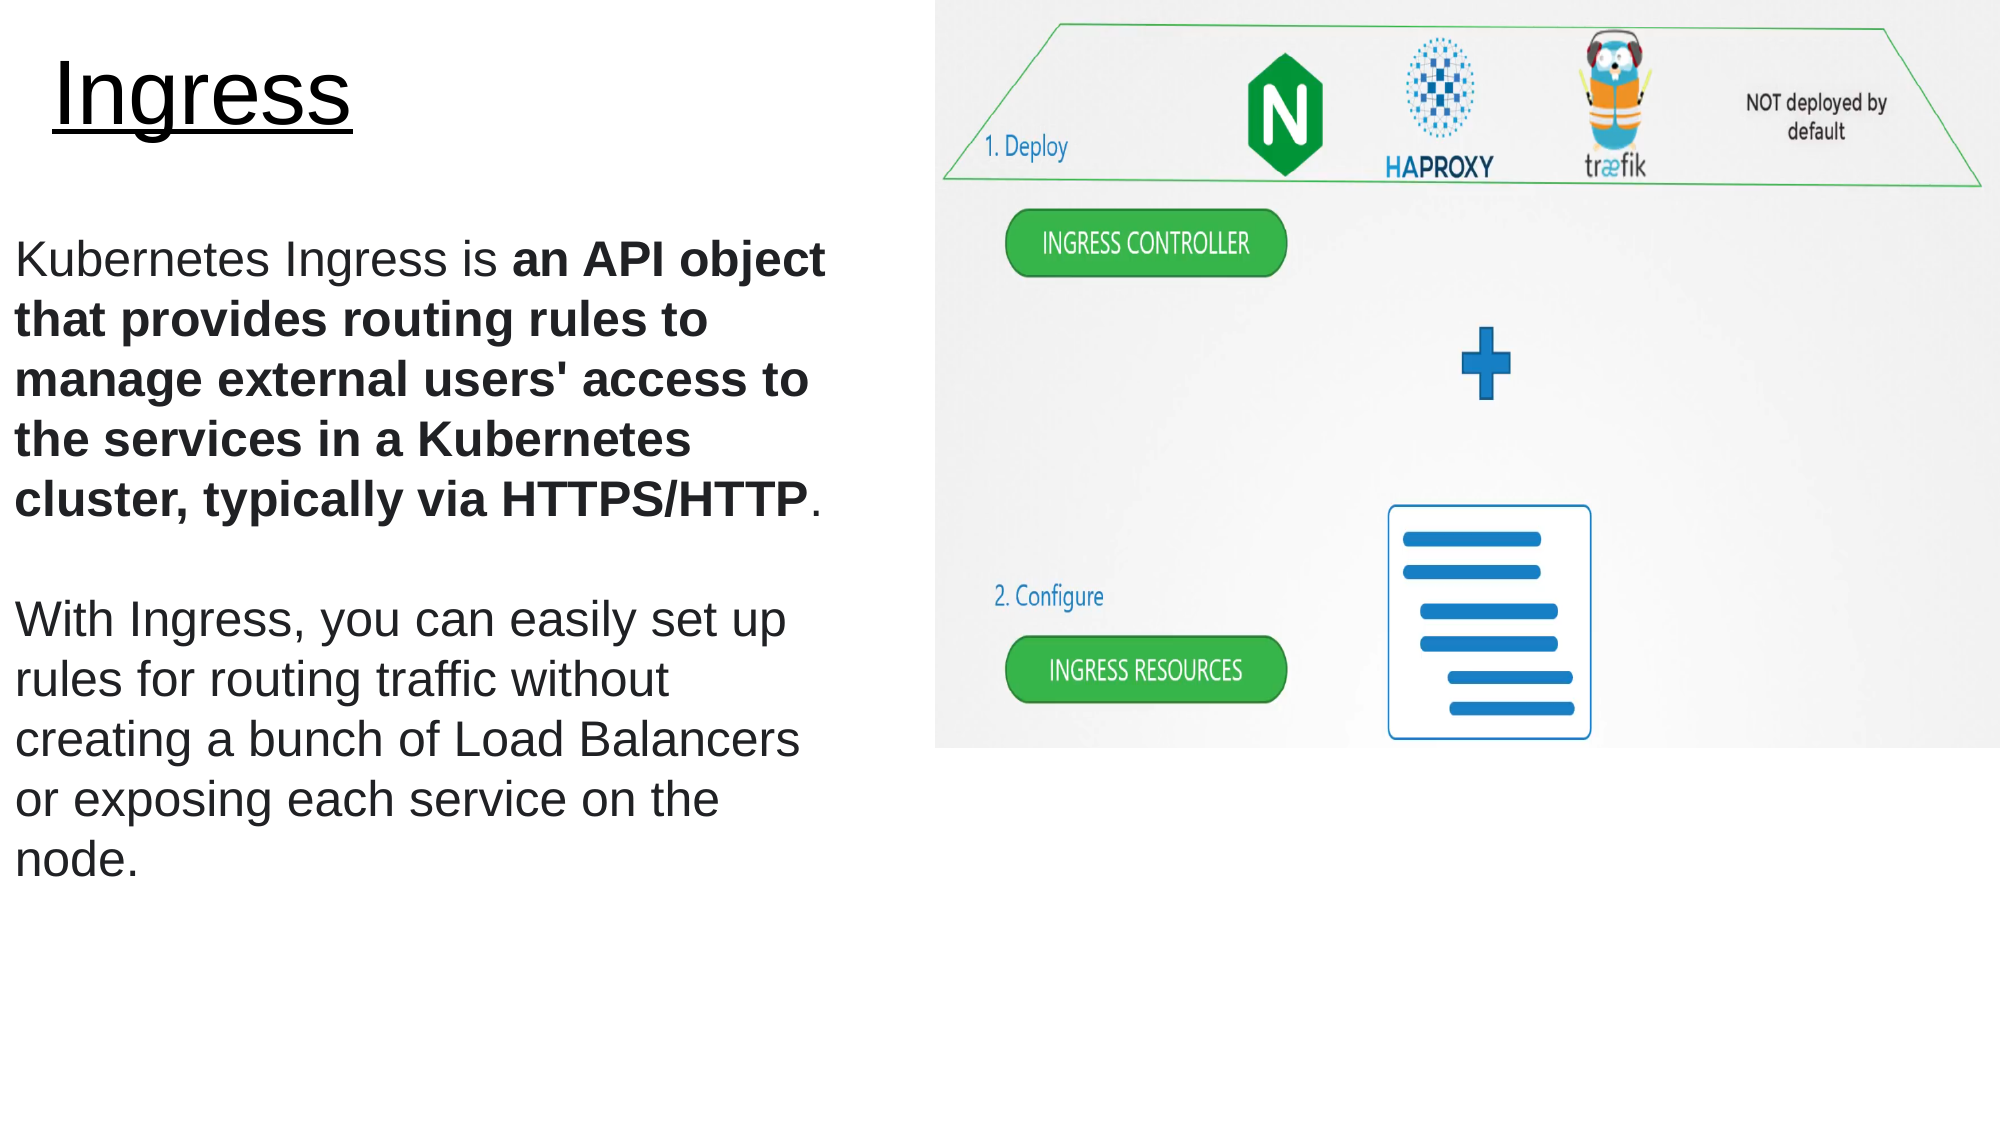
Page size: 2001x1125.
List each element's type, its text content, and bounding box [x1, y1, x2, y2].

text_box Kubernetes Ingress is an API object that provides routing rules to manage external users' access to the services in a Kubernetes cluster, typically via HTTPS/HTTP. With Ingress, you can easily set up rules for routing traffic without creating a bunch of Load Balancers or exposing each service on the node. [0, 218, 861, 894]
text_box Ingress [37, 37, 935, 134]
picture [935, 0, 2000, 748]
